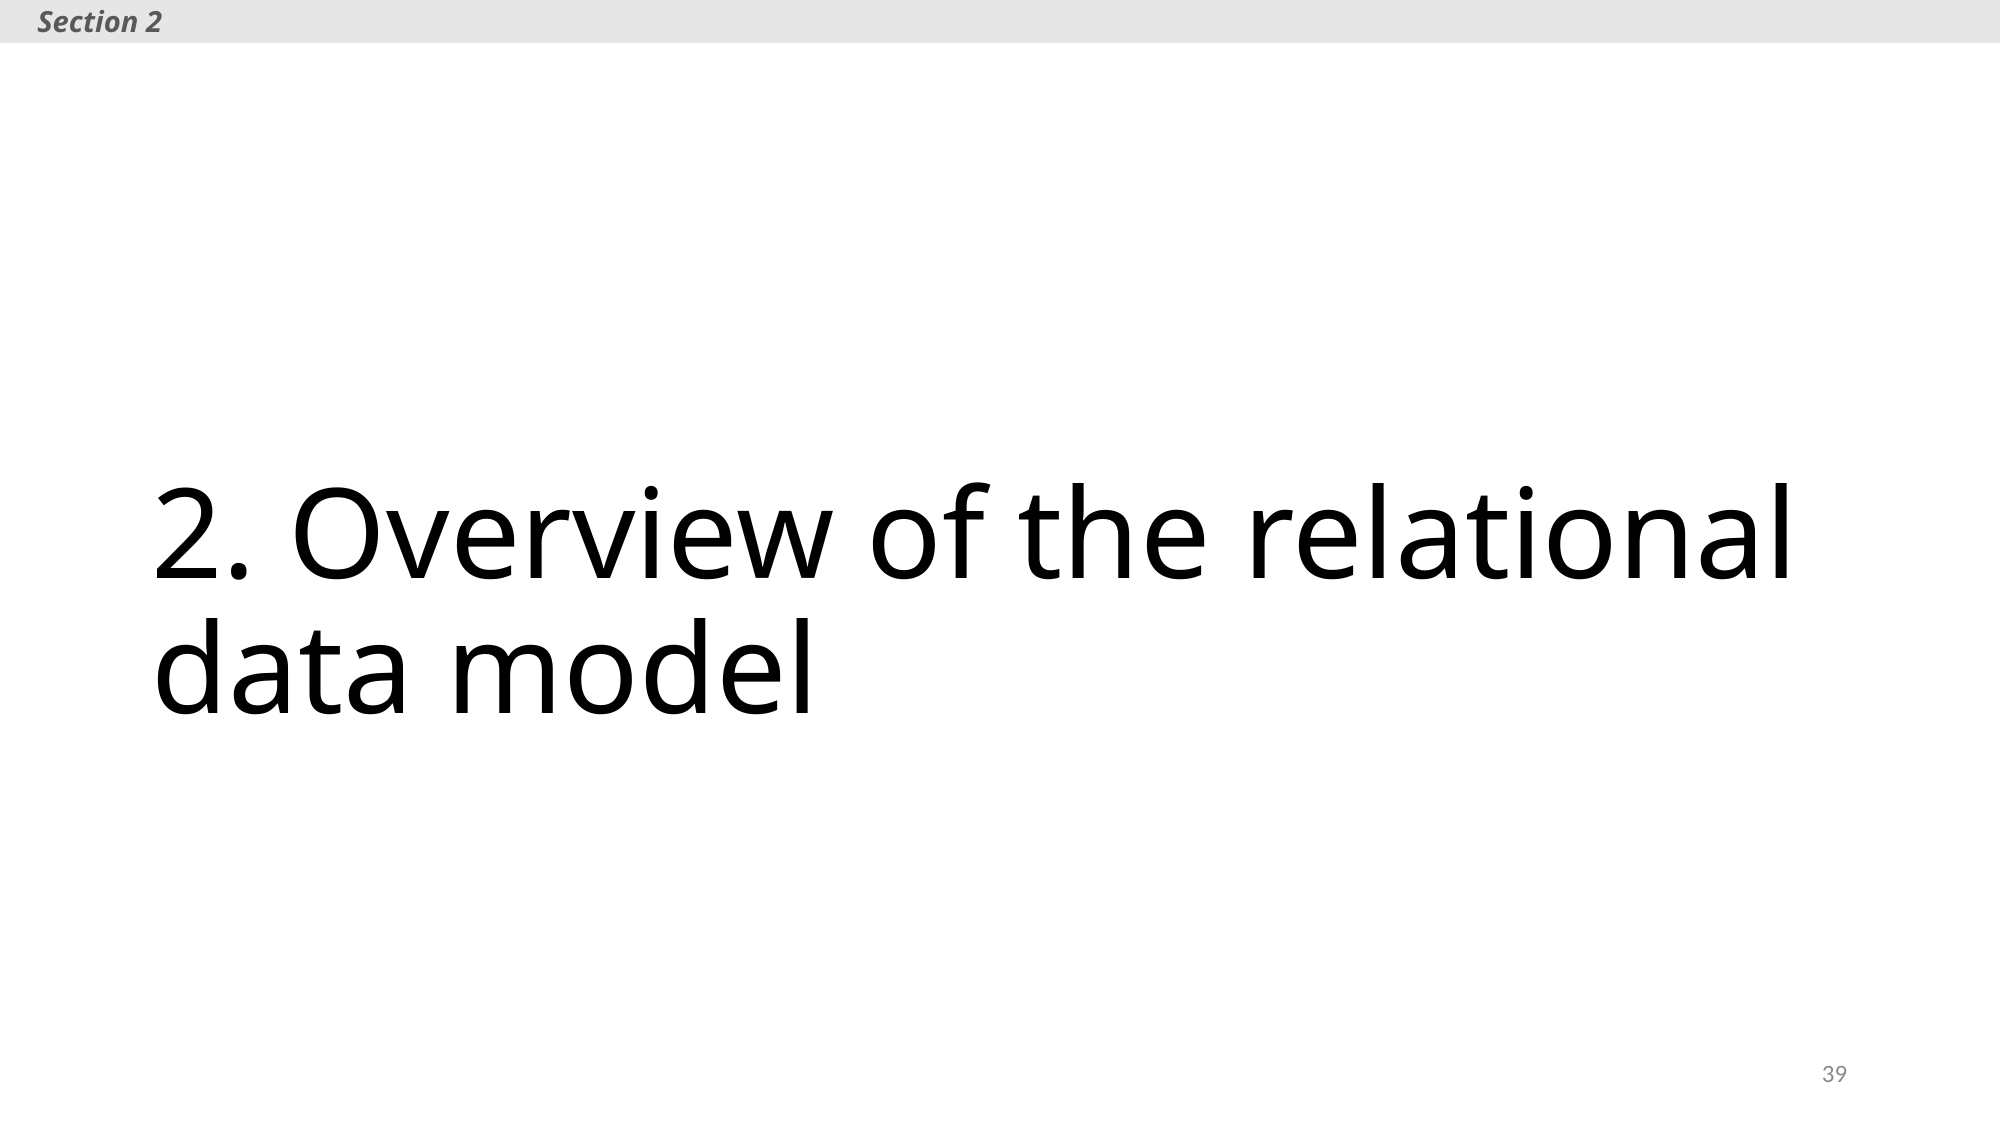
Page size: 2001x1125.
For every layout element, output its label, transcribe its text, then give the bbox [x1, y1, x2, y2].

title 2. Overview of the relational data model [136, 280, 1862, 749]
slide_number 39 [1412, 1042, 1863, 1103]
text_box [0, 0, 2000, 47]
